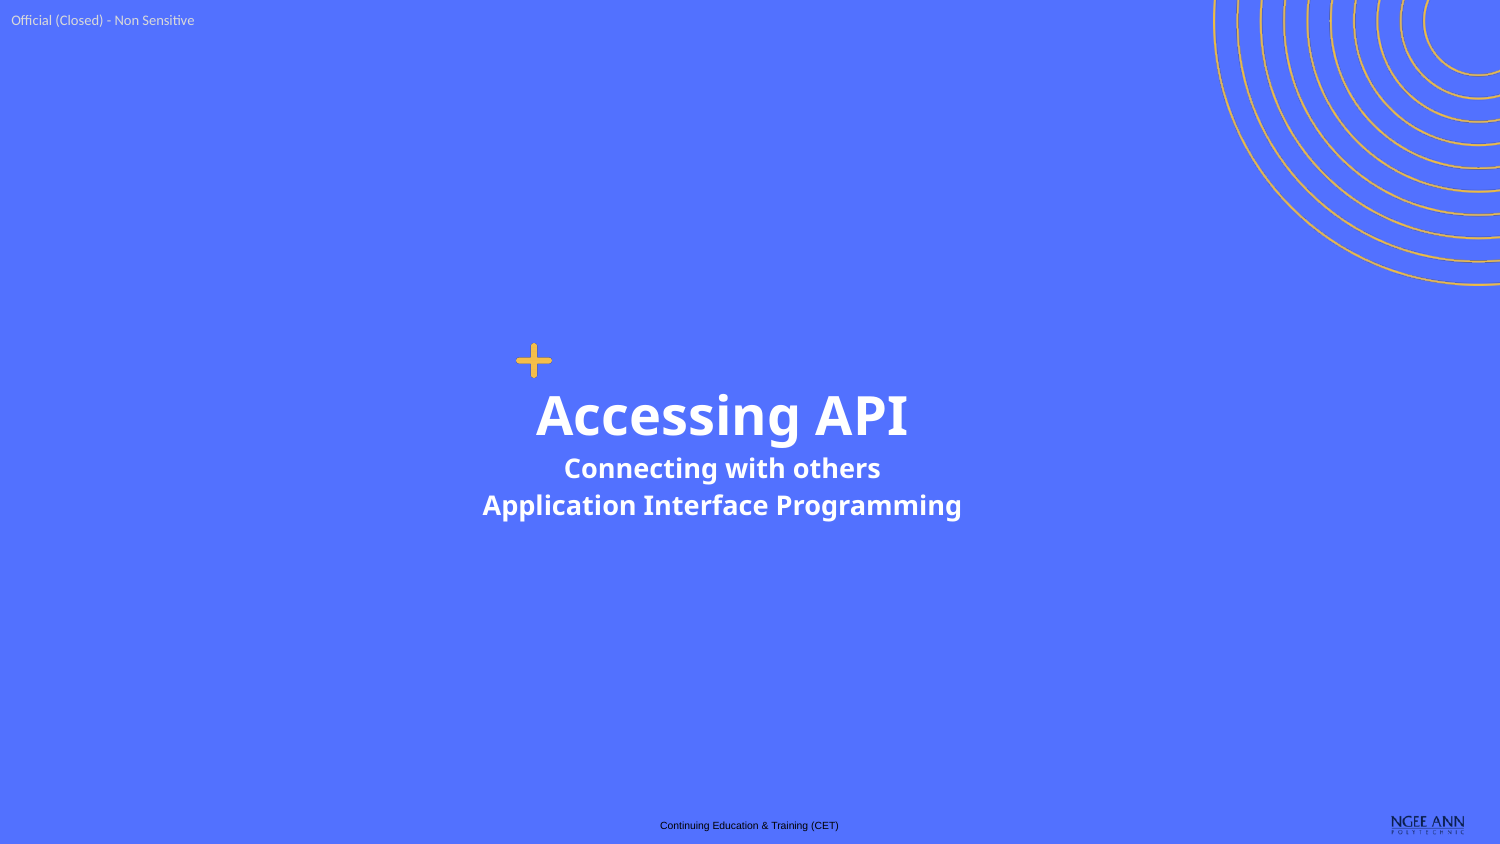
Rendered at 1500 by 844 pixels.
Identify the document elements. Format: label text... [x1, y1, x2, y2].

text_box Official (Closed) - Non Sensitive [0, 0, 244, 35]
picture [1383, 811, 1471, 839]
picture [516, 342, 552, 378]
text_box Accessing API Connecting with others Application Interface Programming [436, 371, 1009, 522]
text_box Continuing Education & Training (CET) [602, 813, 898, 839]
picture [1213, 0, 1500, 286]
